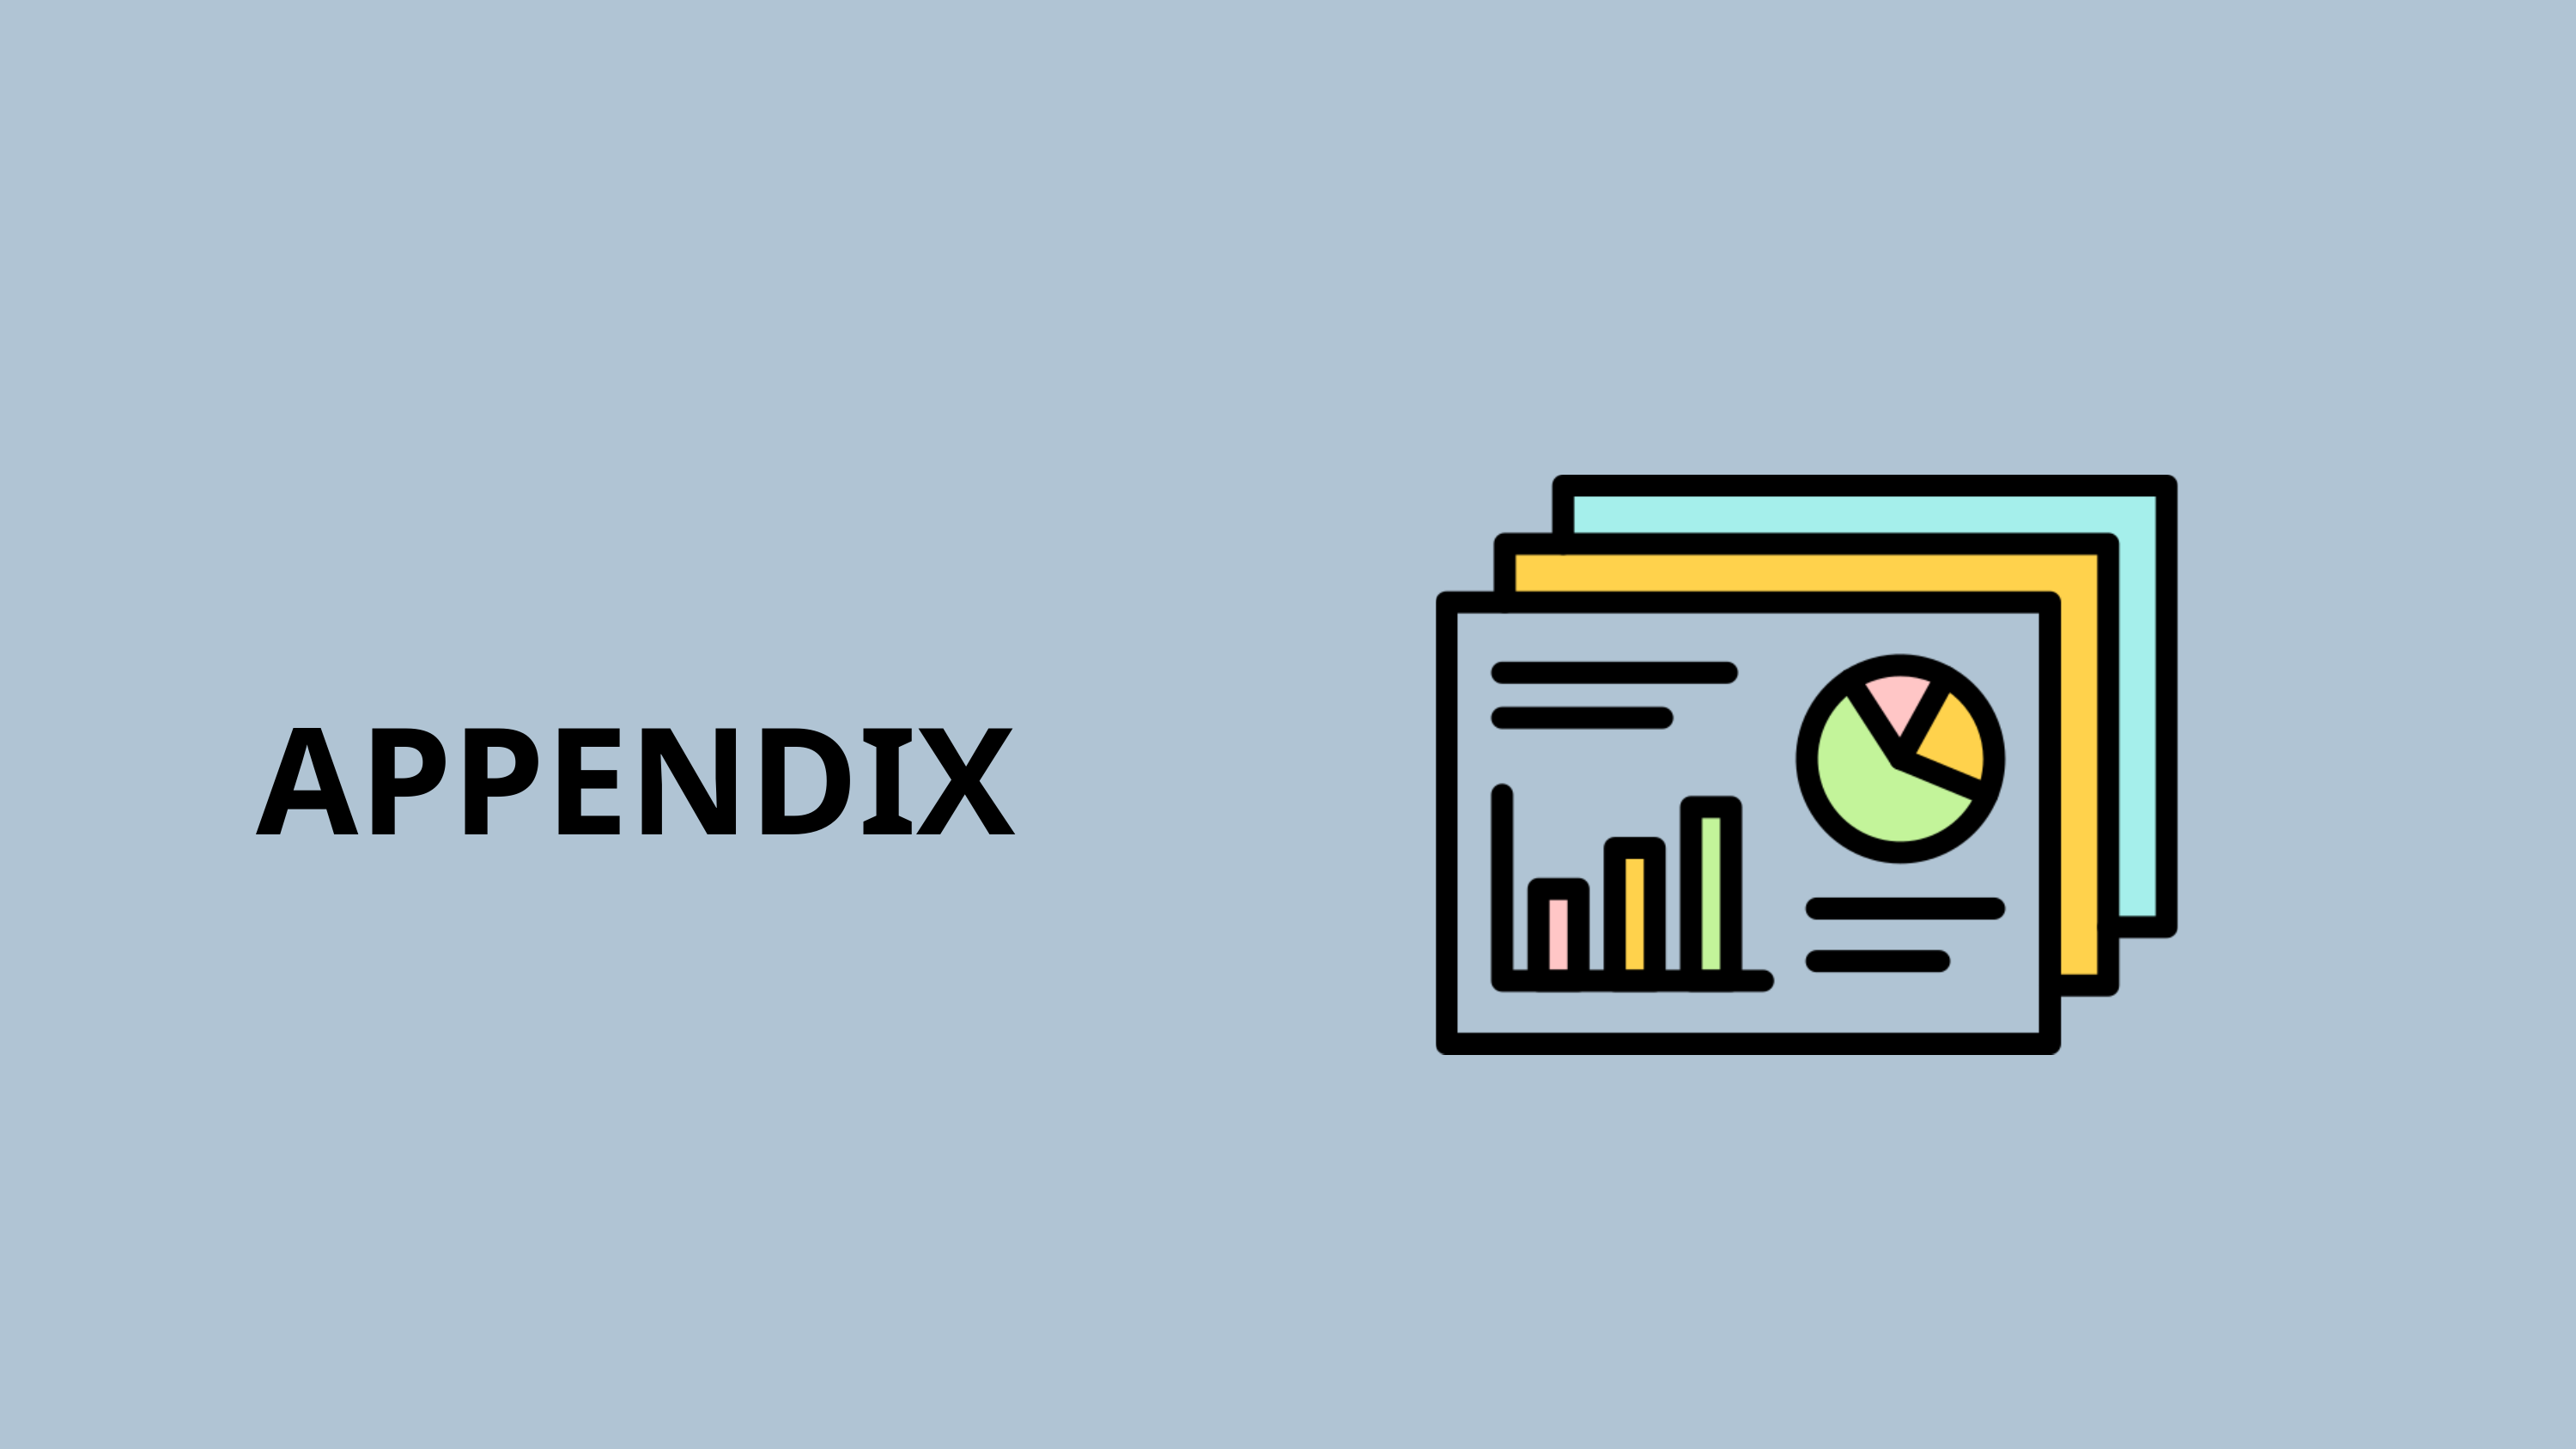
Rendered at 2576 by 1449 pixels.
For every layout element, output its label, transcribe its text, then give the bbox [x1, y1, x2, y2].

text_box [1436, 475, 2178, 1055]
text_box APPENDIX [257, 701, 1178, 865]
